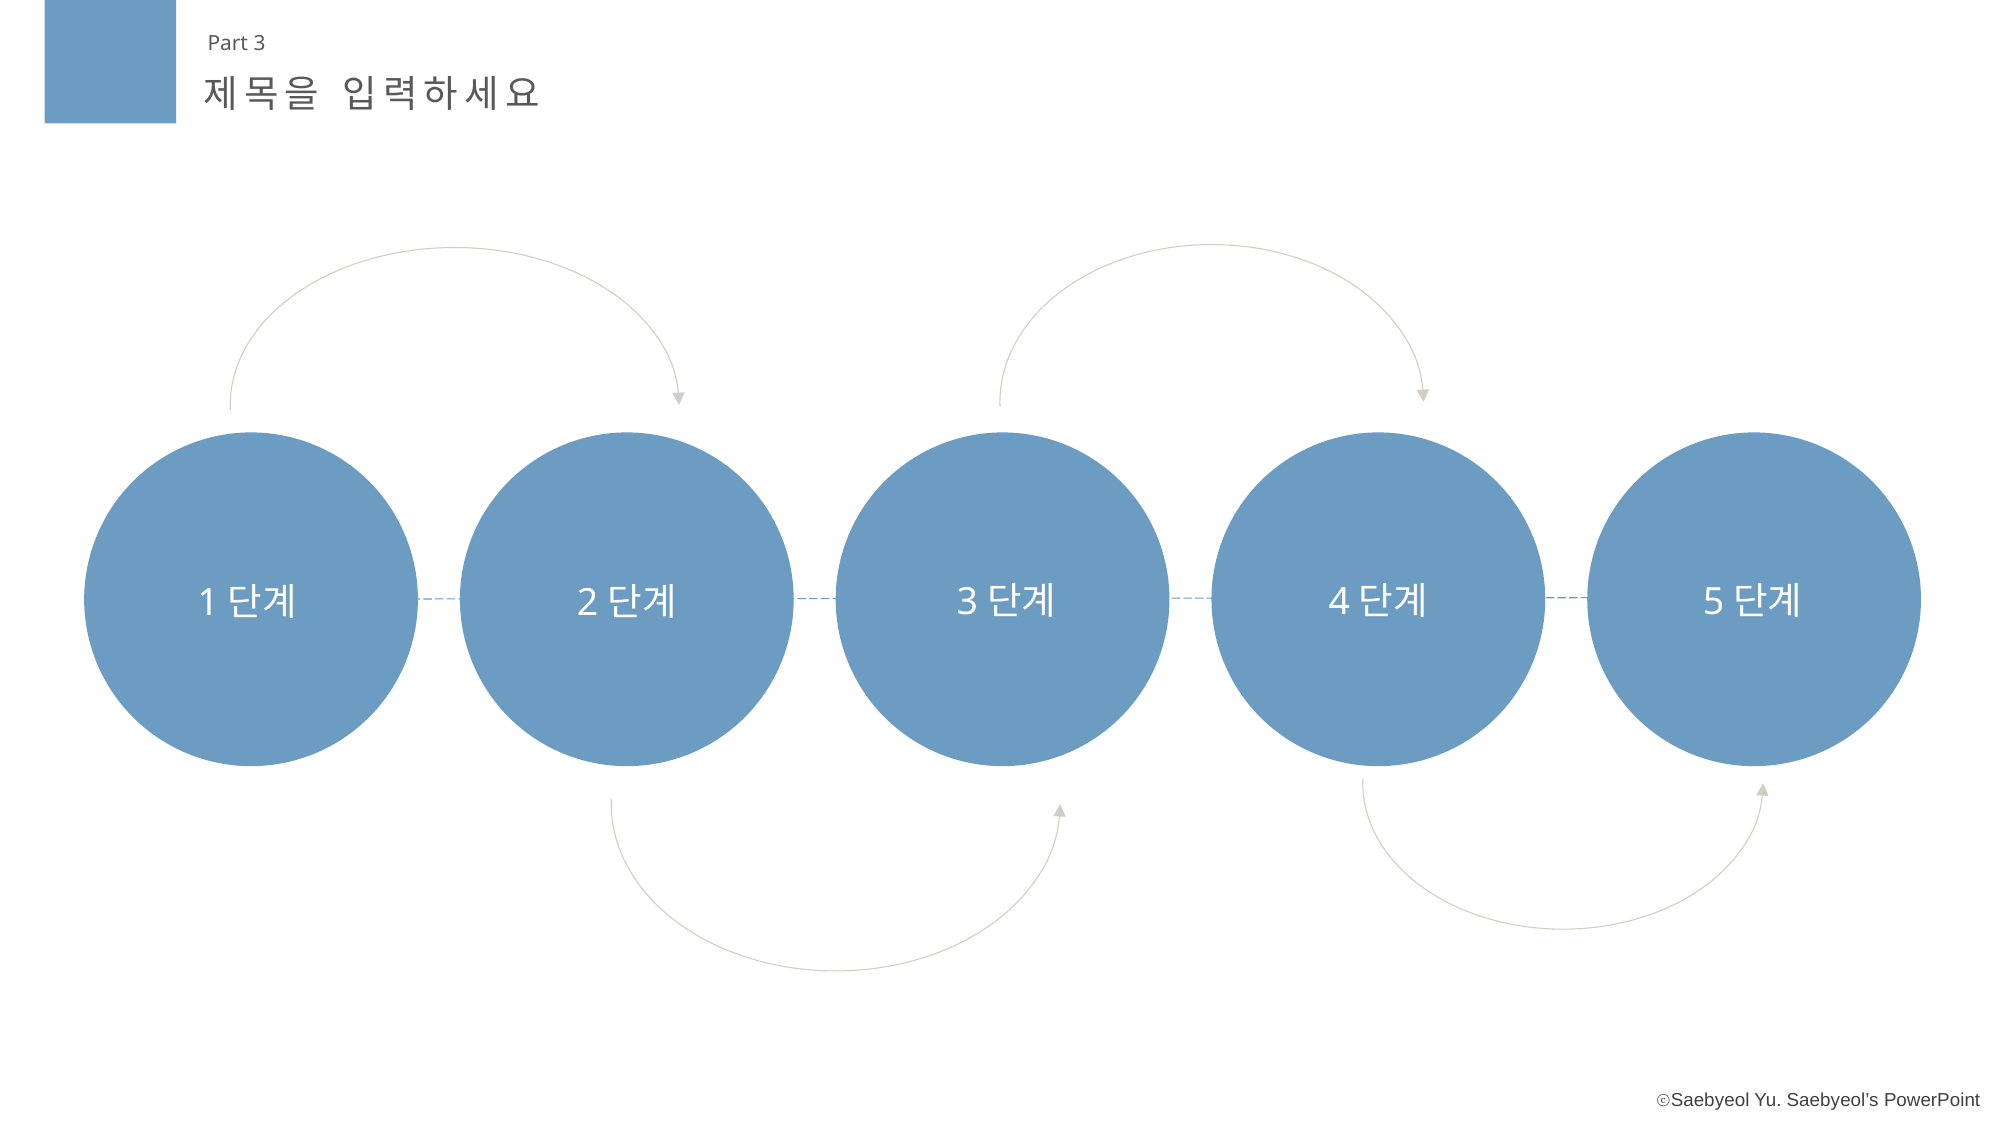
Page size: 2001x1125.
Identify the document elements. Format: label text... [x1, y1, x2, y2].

text_box [1362, 778, 1769, 930]
text_box 5단계 [1618, 569, 1887, 597]
text_box Part 3 [192, 22, 280, 62]
text_box 2단계 [493, 600, 761, 630]
text_box [1210, 431, 1547, 597]
text_box 제목을 입력하세요 [188, 62, 555, 123]
text_box 1단계 [113, 600, 381, 630]
text_box 3단계 [872, 600, 1141, 630]
text_box [999, 244, 1430, 407]
text_box [834, 431, 1171, 597]
text_box [458, 431, 795, 597]
text_box [229, 246, 685, 410]
text_box [83, 431, 419, 768]
text_box [1210, 600, 1547, 768]
text_box [458, 600, 795, 768]
text_box 1단계 [113, 570, 381, 597]
text_box 5단계 [1618, 600, 1887, 630]
text_box [834, 600, 1171, 768]
text_box 4단계 [1244, 600, 1512, 630]
text_box 3단계 [872, 569, 1141, 597]
text_box 2단계 [493, 570, 761, 597]
text_box [610, 799, 1066, 972]
text_box 4단계 [1244, 569, 1512, 597]
text_box [44, 0, 177, 124]
text_box [1586, 431, 1923, 768]
